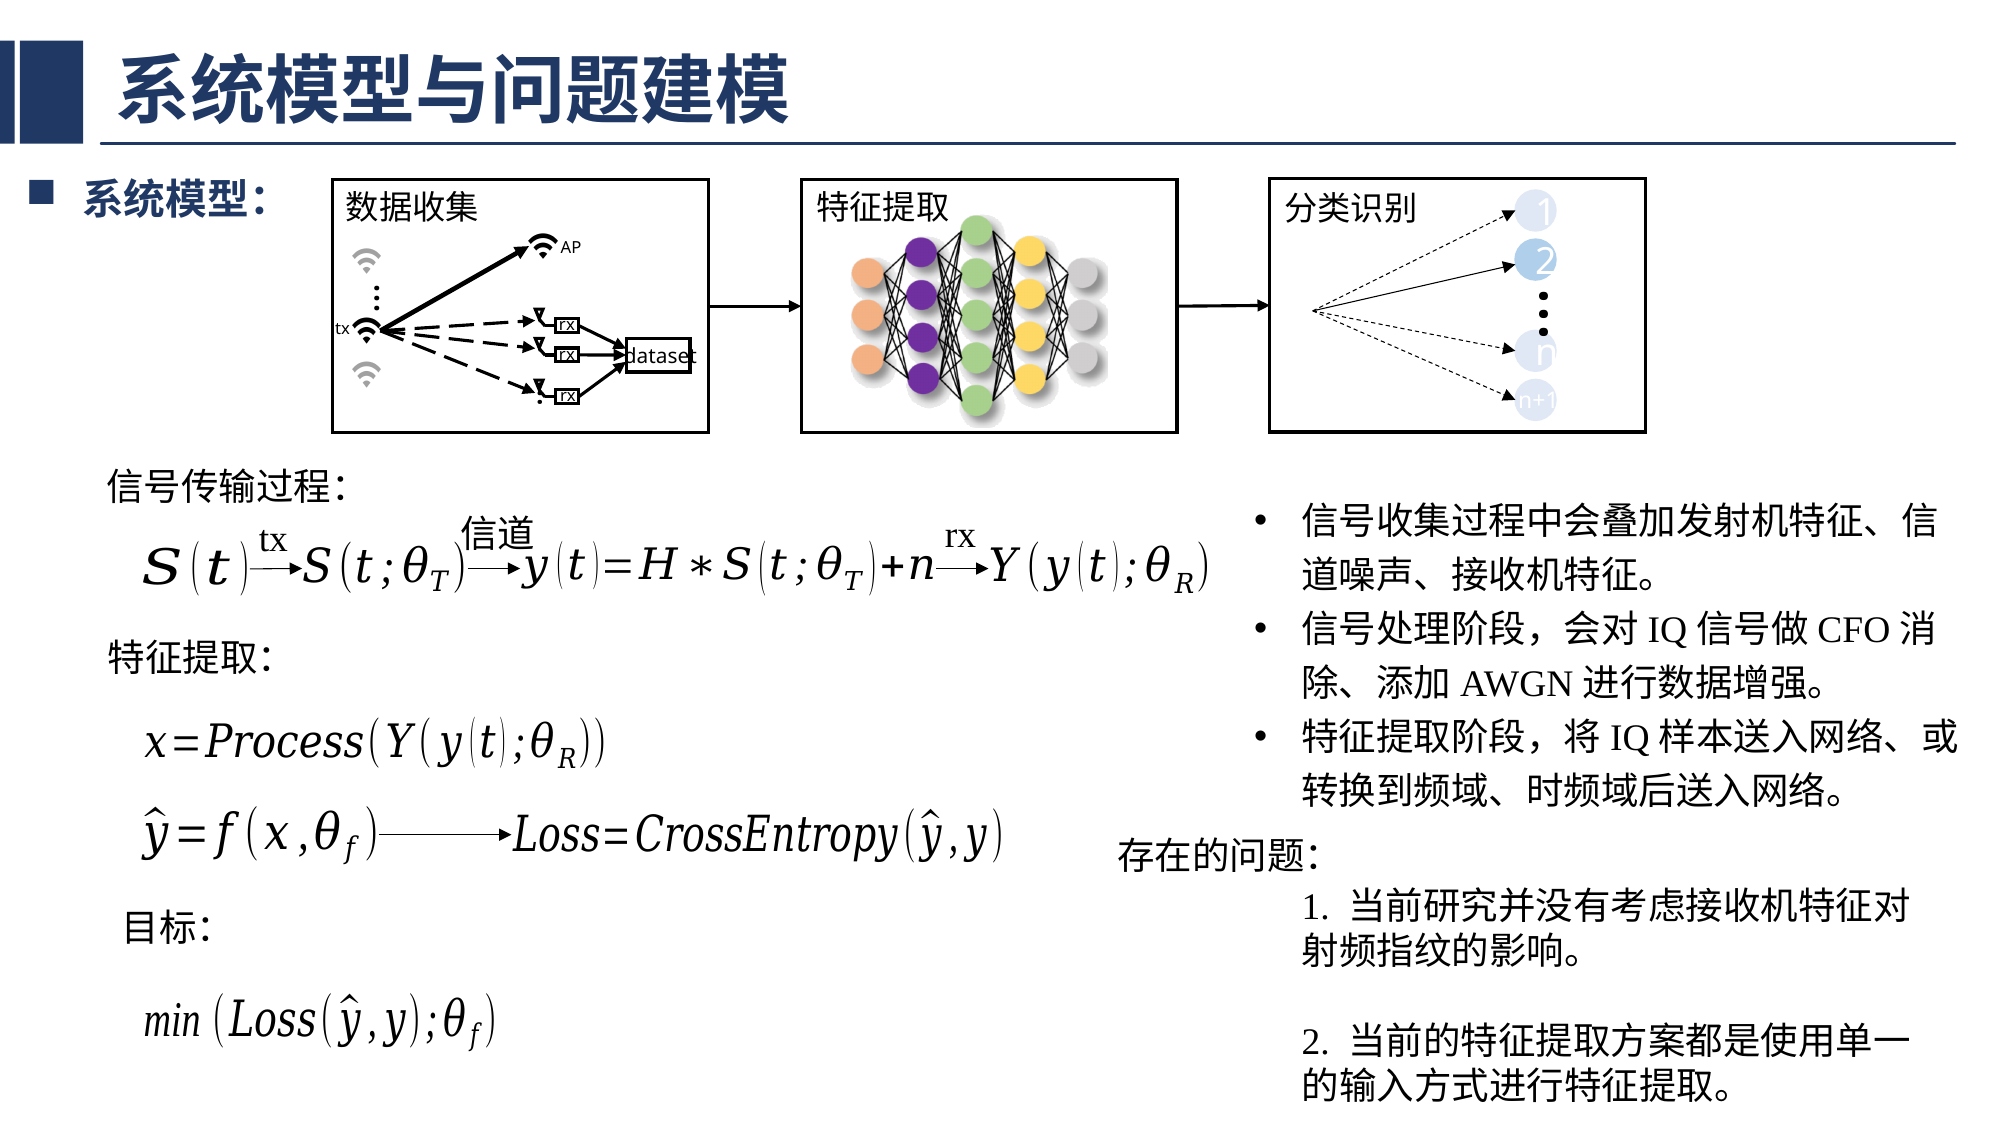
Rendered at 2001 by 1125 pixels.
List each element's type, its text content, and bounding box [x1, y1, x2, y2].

text_box tx [244, 506, 303, 538]
text_box 特征提取： [93, 626, 311, 687]
text_box 信道 [445, 502, 551, 538]
text_box rx [929, 502, 991, 538]
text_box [141, 538, 1211, 600]
title 系统模型与问题建模 [100, 33, 1191, 154]
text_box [1099, 824, 1927, 1118]
text_box 信号传输过程： [91, 455, 384, 515]
text_box 目标： [106, 896, 250, 957]
text_box 系统模型： [11, 165, 280, 231]
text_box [320, 178, 1646, 433]
text_box 信号收集过程中会叠加发射机特征、信道噪声、接收机特征。 信号处理阶段，会对IQ信号做CFO消除、添加AWGN进行数据增强。 特征提取阶段，将IQ样本送入网络、或转换到频域、时频域后送入网络。 [1239, 480, 1974, 820]
